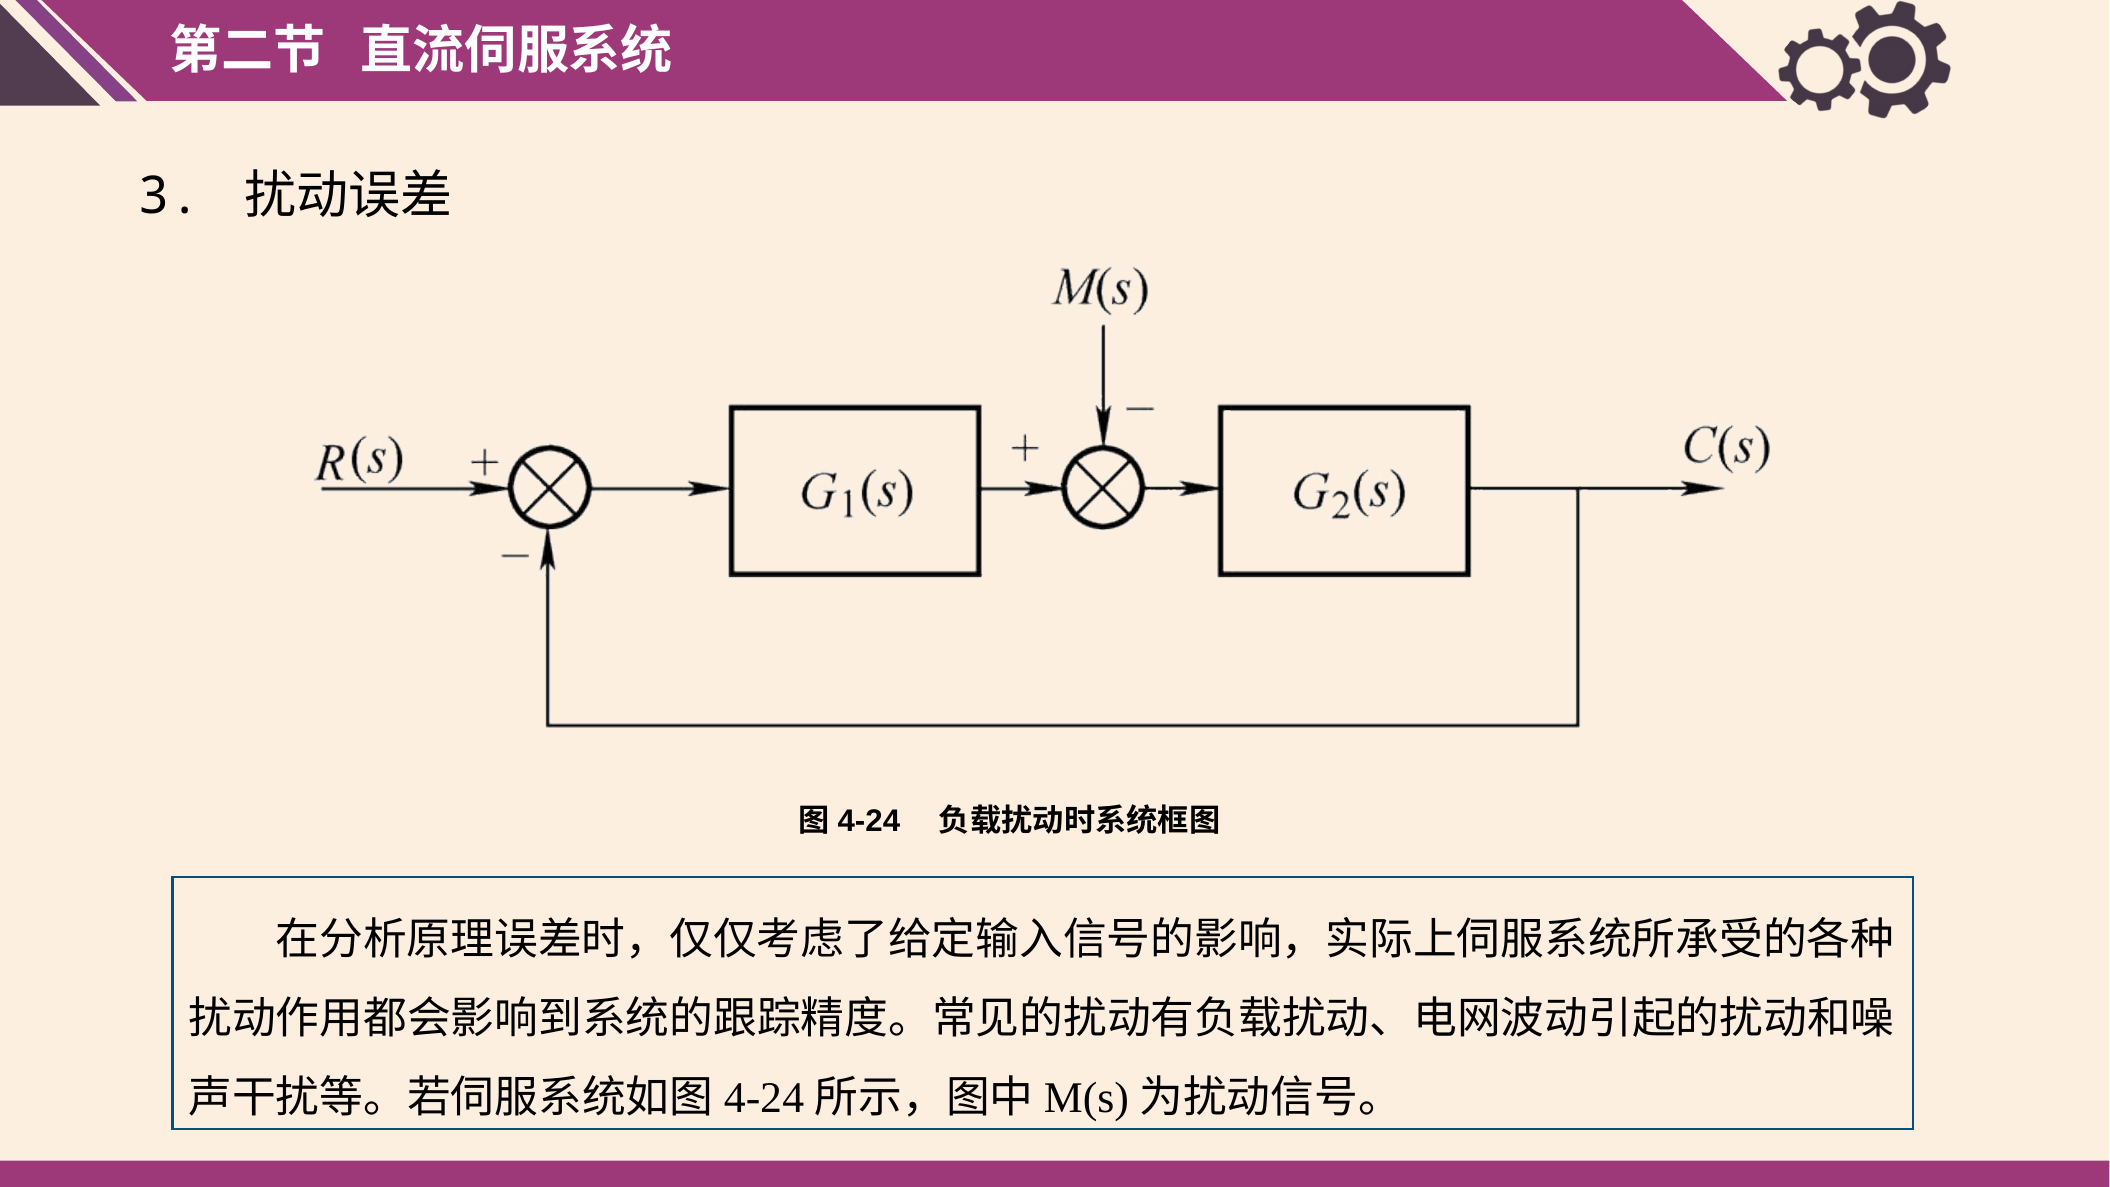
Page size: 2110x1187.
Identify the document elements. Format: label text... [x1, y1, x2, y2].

text_box 第二节 直流伺服系统 [153, 8, 1460, 87]
text_box 图4-24 负载扰动时系统框图 [783, 773, 2017, 846]
text_box 在分析原理误差时，仅仅考虑了给定输入信号的影响，实际上伺服系统所承受的各种扰动作用都会影响到系统的跟踪精度。常见的扰动有负载扰动、电网波动引起的扰动和噪声干扰等。若伺服系统如图4-24所示，图中M(s)为扰动信号。 [171, 876, 1914, 1130]
picture [286, 247, 1800, 753]
picture [1793, 0, 1942, 139]
text_box 3. 扰动误差 [122, 122, 1597, 233]
text_box [13, 0, 140, 103]
text_box [0, 2, 103, 107]
text_box [0, 1160, 2110, 1187]
text_box [40, 0, 1790, 103]
